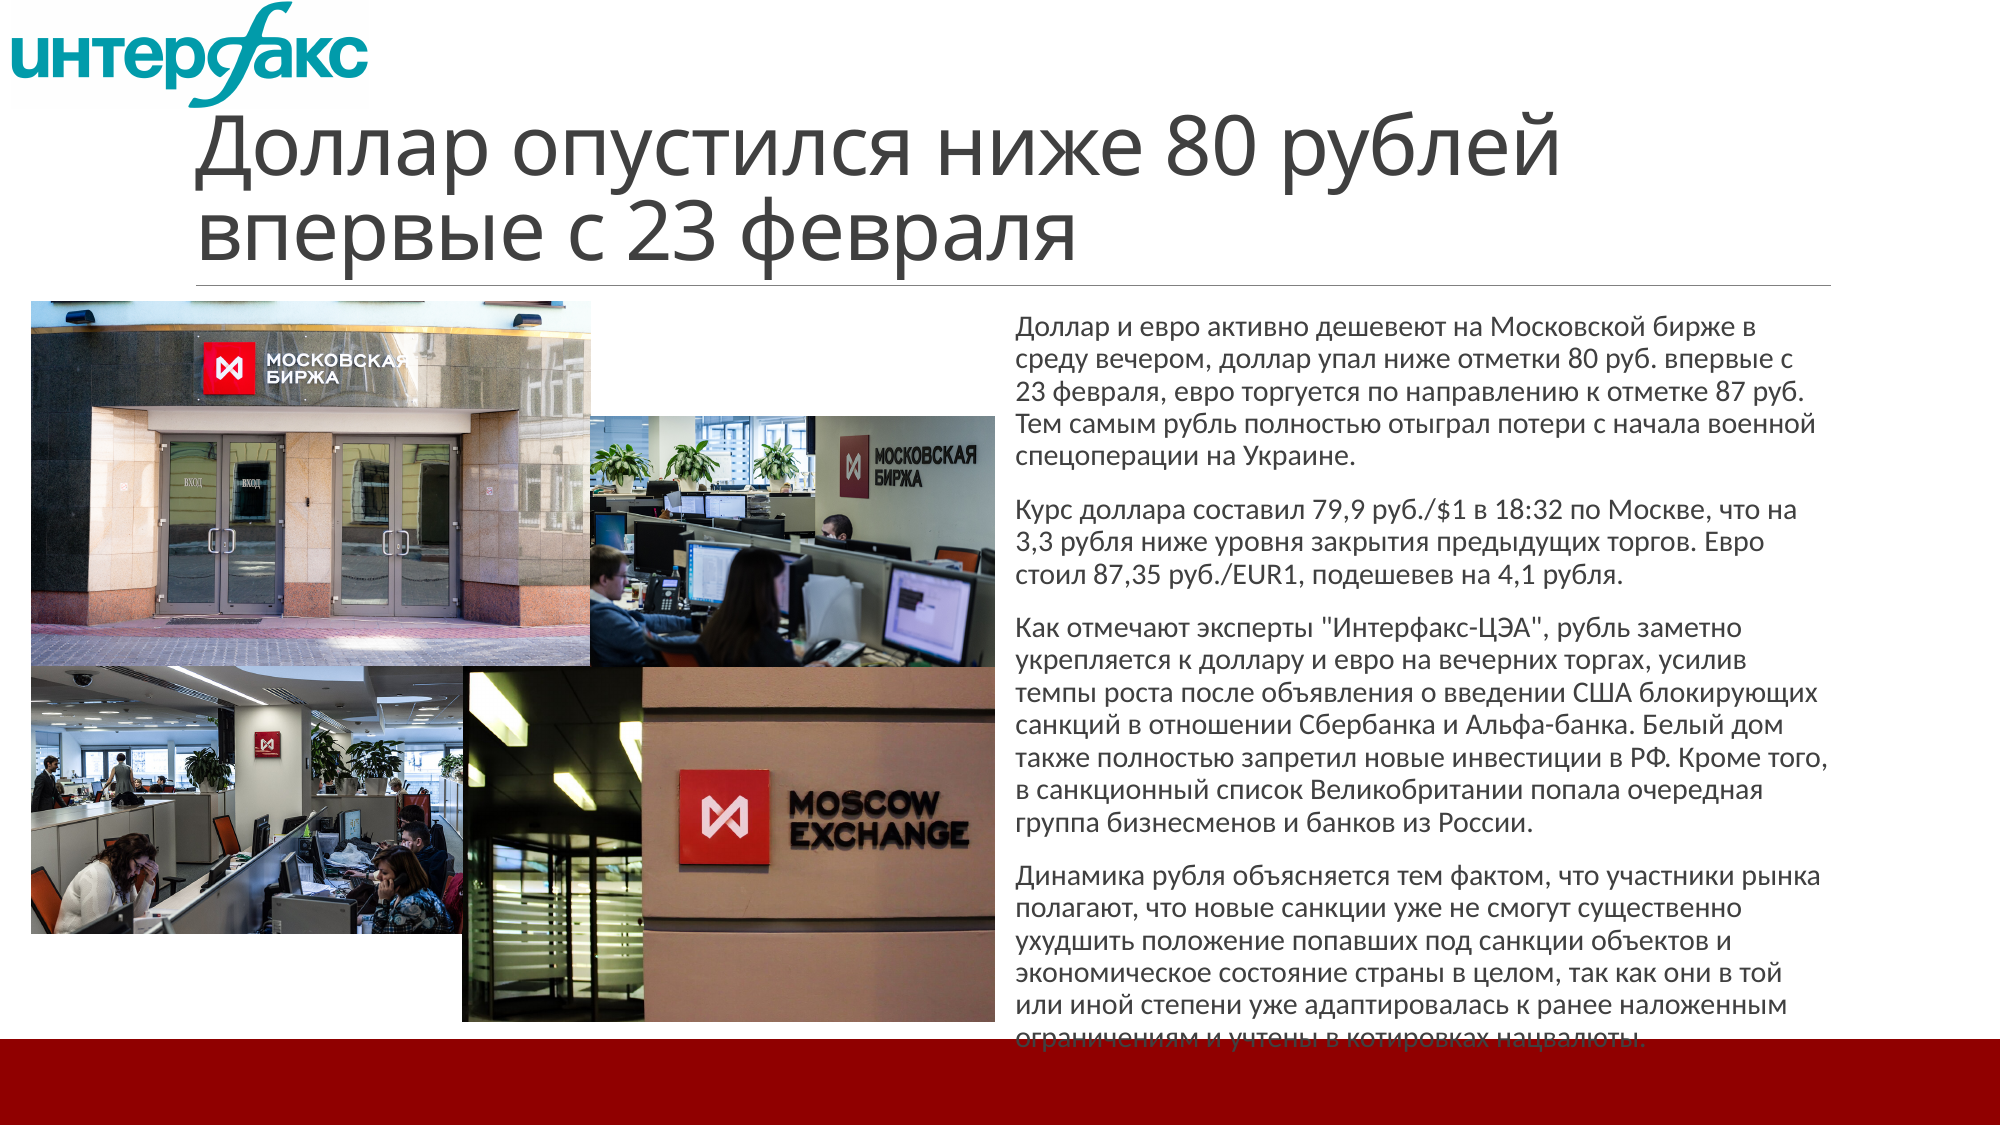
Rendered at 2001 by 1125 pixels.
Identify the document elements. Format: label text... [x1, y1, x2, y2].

picture [10, 0, 370, 110]
title Доллар опустился ниже 80 рублей впервые с 23 февраля [180, 47, 1830, 285]
picture [30, 300, 995, 1022]
list Доллар и евро активно дешевеют на Московской бирже в среду вечером, доллар упал ниже отметки 80 руб. впервые с 23 февраля, евро торгуется по направлению к отметке 87 руб. Тем самым рубль полностью отыграл потери с начала военной спецоперации на Украине. Курс доллара составил 79,9 руб./$1 в 18:32 по Москве, что на 3,3 рубля ниже уровня закрытия предыдущих торгов. Евро стоил 87,35 руб./EUR1, подешевев на 4,1 рубля. Как отмечают эксперты "Интерфакс-ЦЭА", рубль заметно укрепляется к доллару и евро на вечерних торгах, усилив темпы роста после объявления о введении США блокирующих санкций в отношении Сбербанка и Альфа-банка. Белый дом также полностью запретил новые инвестиции в РФ. Кроме того, в санкционный список Великобритании попала очередная группа бизнесменов и банков из России. Динамика рубля объясняется тем фактом, что участники рынка полагают, что новые санкции уже не смогут существенно ухудшить положение попавших под санкции объектов и экономическое состояние страны в целом, так как они в той или иной степени уже адаптировалась к ранее наложенным ограничениям и учтены в котировках нацвалюты. [999, 302, 1830, 1078]
